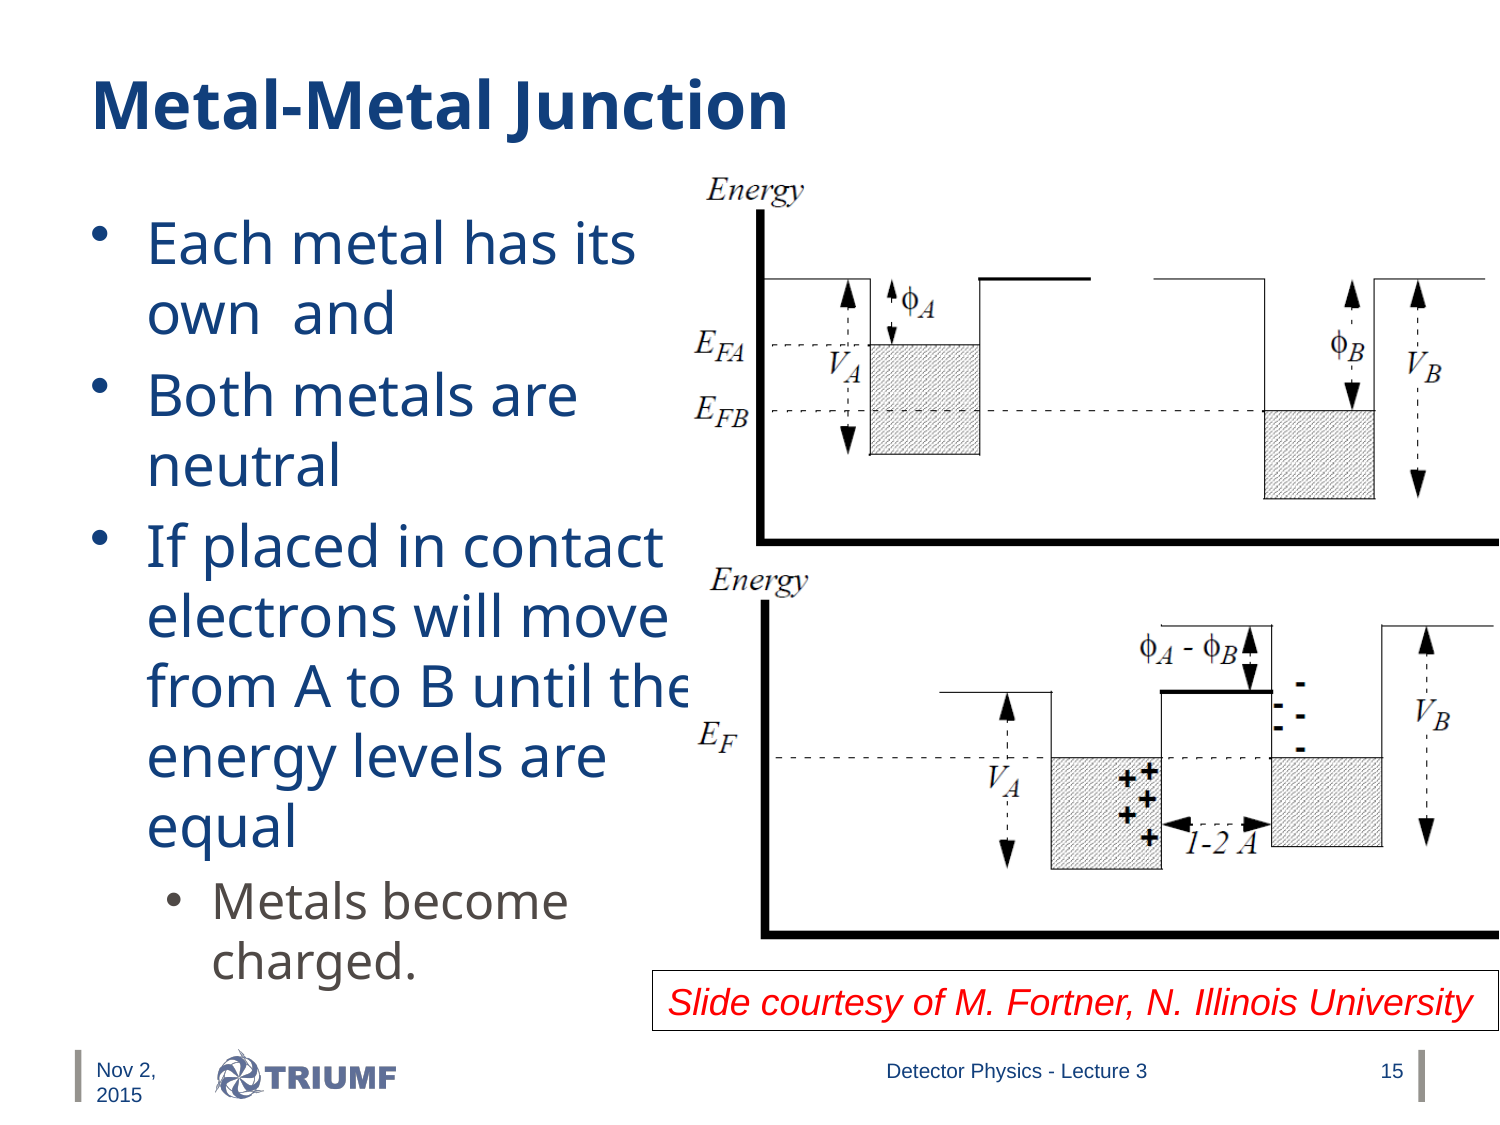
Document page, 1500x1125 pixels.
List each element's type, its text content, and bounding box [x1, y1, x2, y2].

text_box Slide courtesy of M. Fortner, N. Illinois University [652, 970, 1499, 1031]
slide_number 15 [1182, 1049, 1419, 1125]
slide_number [81, 1048, 213, 1125]
footer Detector Physics - Lecture 3 [394, 1049, 1163, 1125]
picture [687, 167, 1499, 951]
title Metal-Metal Junction [74, 61, 1426, 162]
